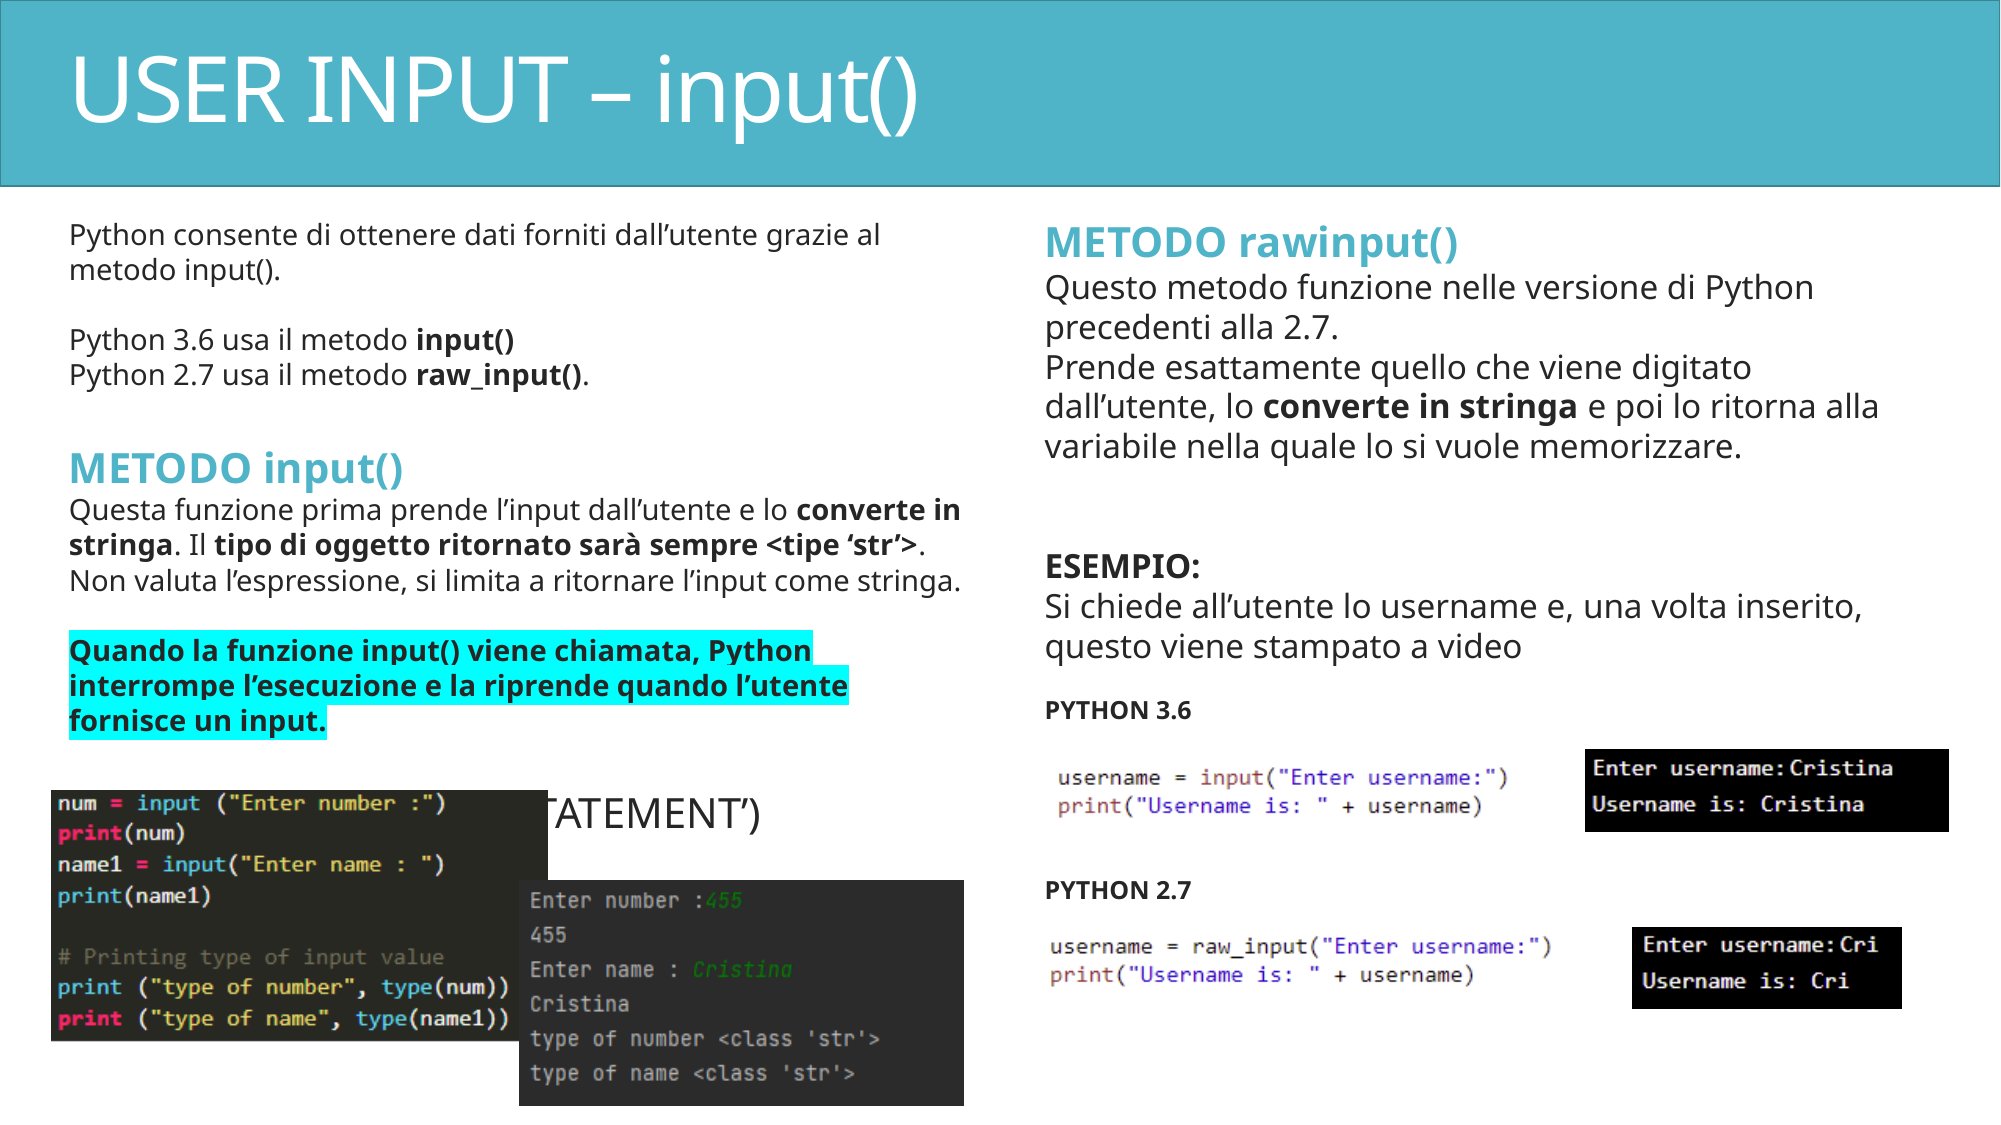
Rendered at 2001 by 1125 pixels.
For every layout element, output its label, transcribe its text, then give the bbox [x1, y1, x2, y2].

picture [1585, 748, 1949, 833]
list Python consente di ottenere dati forniti dall’utente grazie al metodo input(). Python 3.6 usa il metodo input() Python 2.7 usa il metodo raw_input(). METODO input() Questa funzione prima prende l’input dall’utente e lo converte in stringa. Il tipo di oggetto ritornato sarà sempre <tipe ‘str’>. Non valuta l’espressione, si limita a ritornare l’input come stringa. Quando la funzione input() viene chiamata, Python interrompe l’esecuzione e la riprende quando l’utente fornisce un input. Inp = input(‘STATEMENT’) [53, 208, 986, 1070]
picture [1632, 927, 1902, 1010]
list METODO rawinput() Questo metodo funzione nelle versione di Python precedenti alla 2.7. Prende esattamente quello che viene digitato dall’utente, lo converte in stringa e poi lo ritorna alla variabile nella quale lo si vuole memorizzare. ESEMPIO: Si chiede all’utente lo username e, una volta inserito, questo viene stampato a video PYTHON 3.6 PYTHON 2.7 [1014, 208, 1947, 1072]
picture [51, 790, 964, 1106]
picture [1047, 751, 1562, 844]
picture [1047, 916, 1579, 1002]
title USER INPUT – input() [53, 19, 1949, 170]
